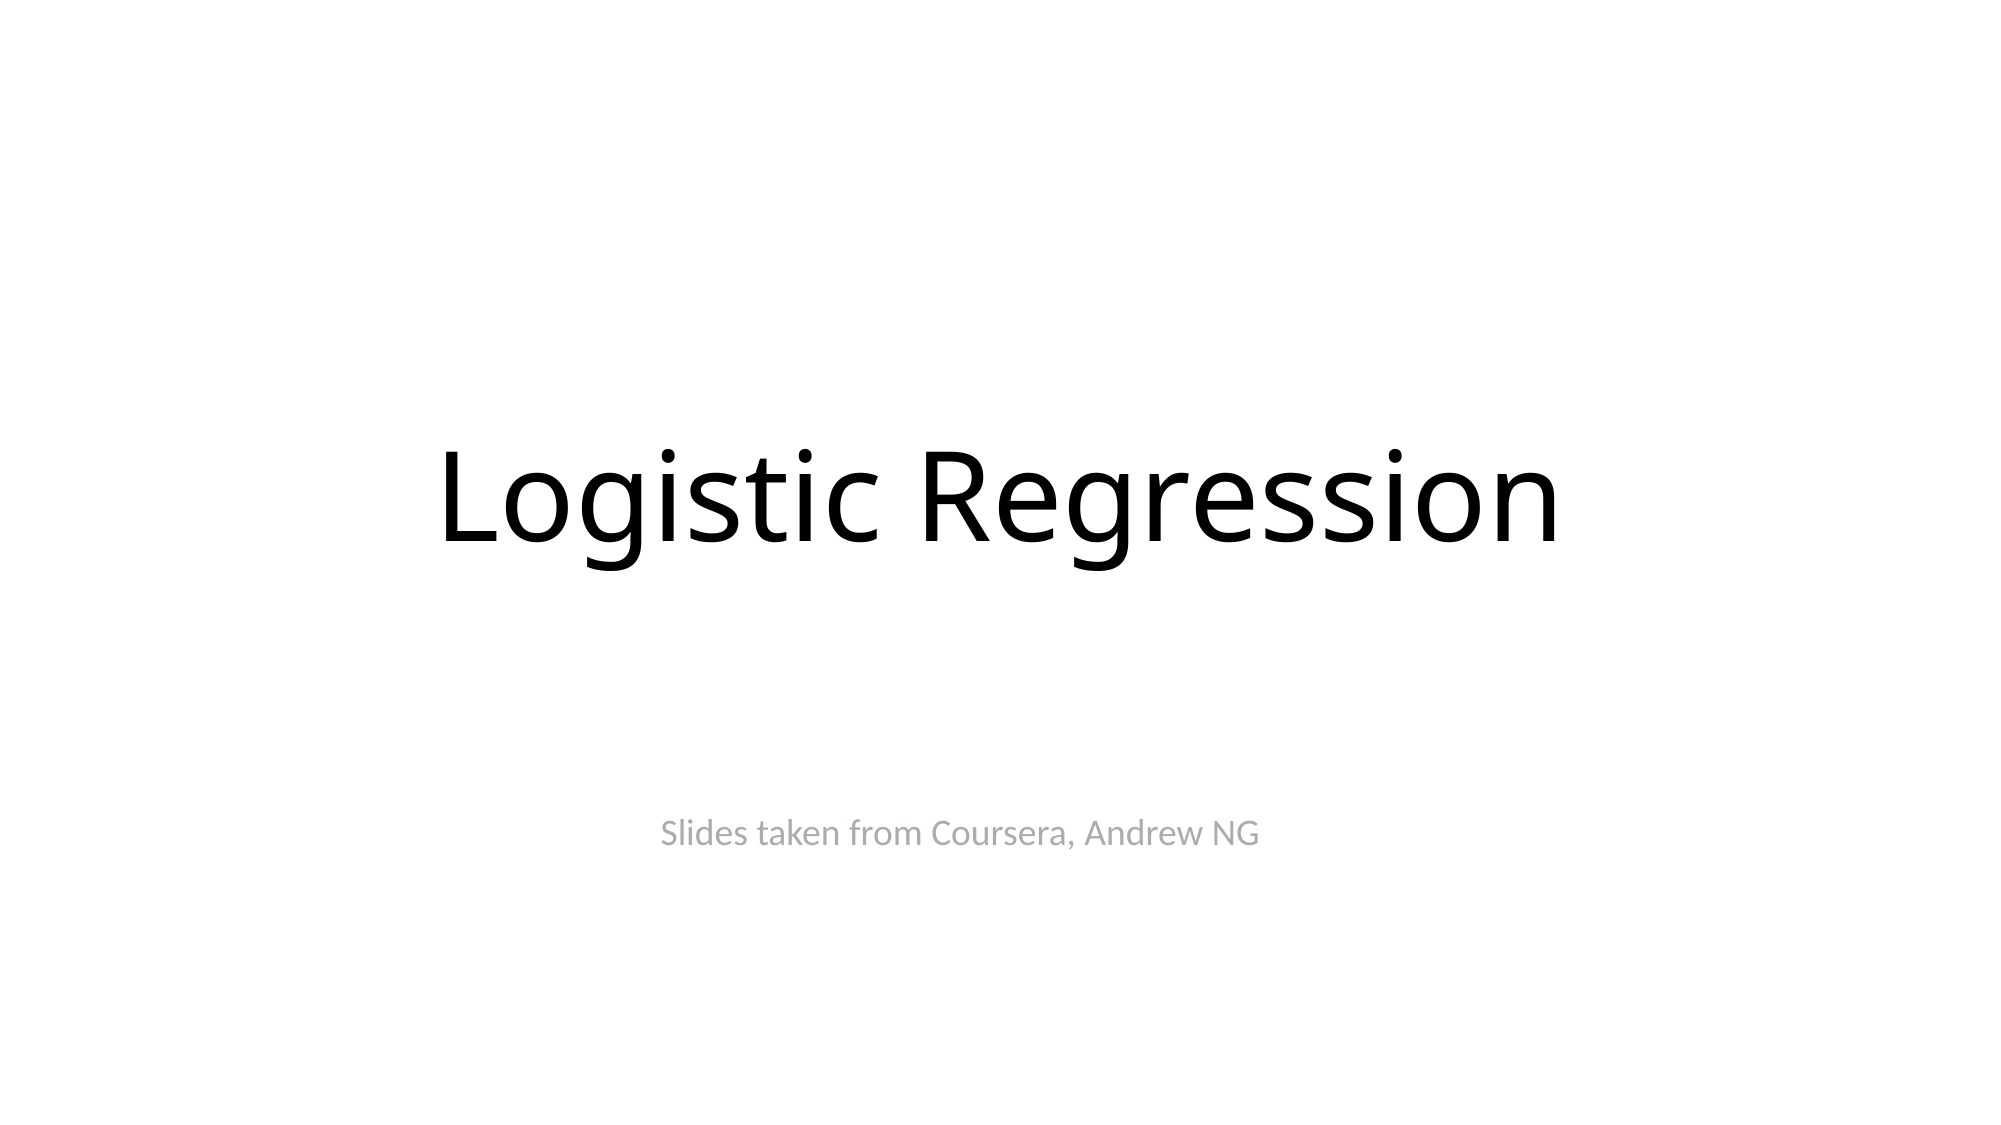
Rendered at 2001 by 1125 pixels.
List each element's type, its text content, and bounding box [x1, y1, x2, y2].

title Logistic Regression [249, 184, 1750, 576]
subtitle Slides taken from Coursera, Andrew NG [214, 805, 1715, 1077]
